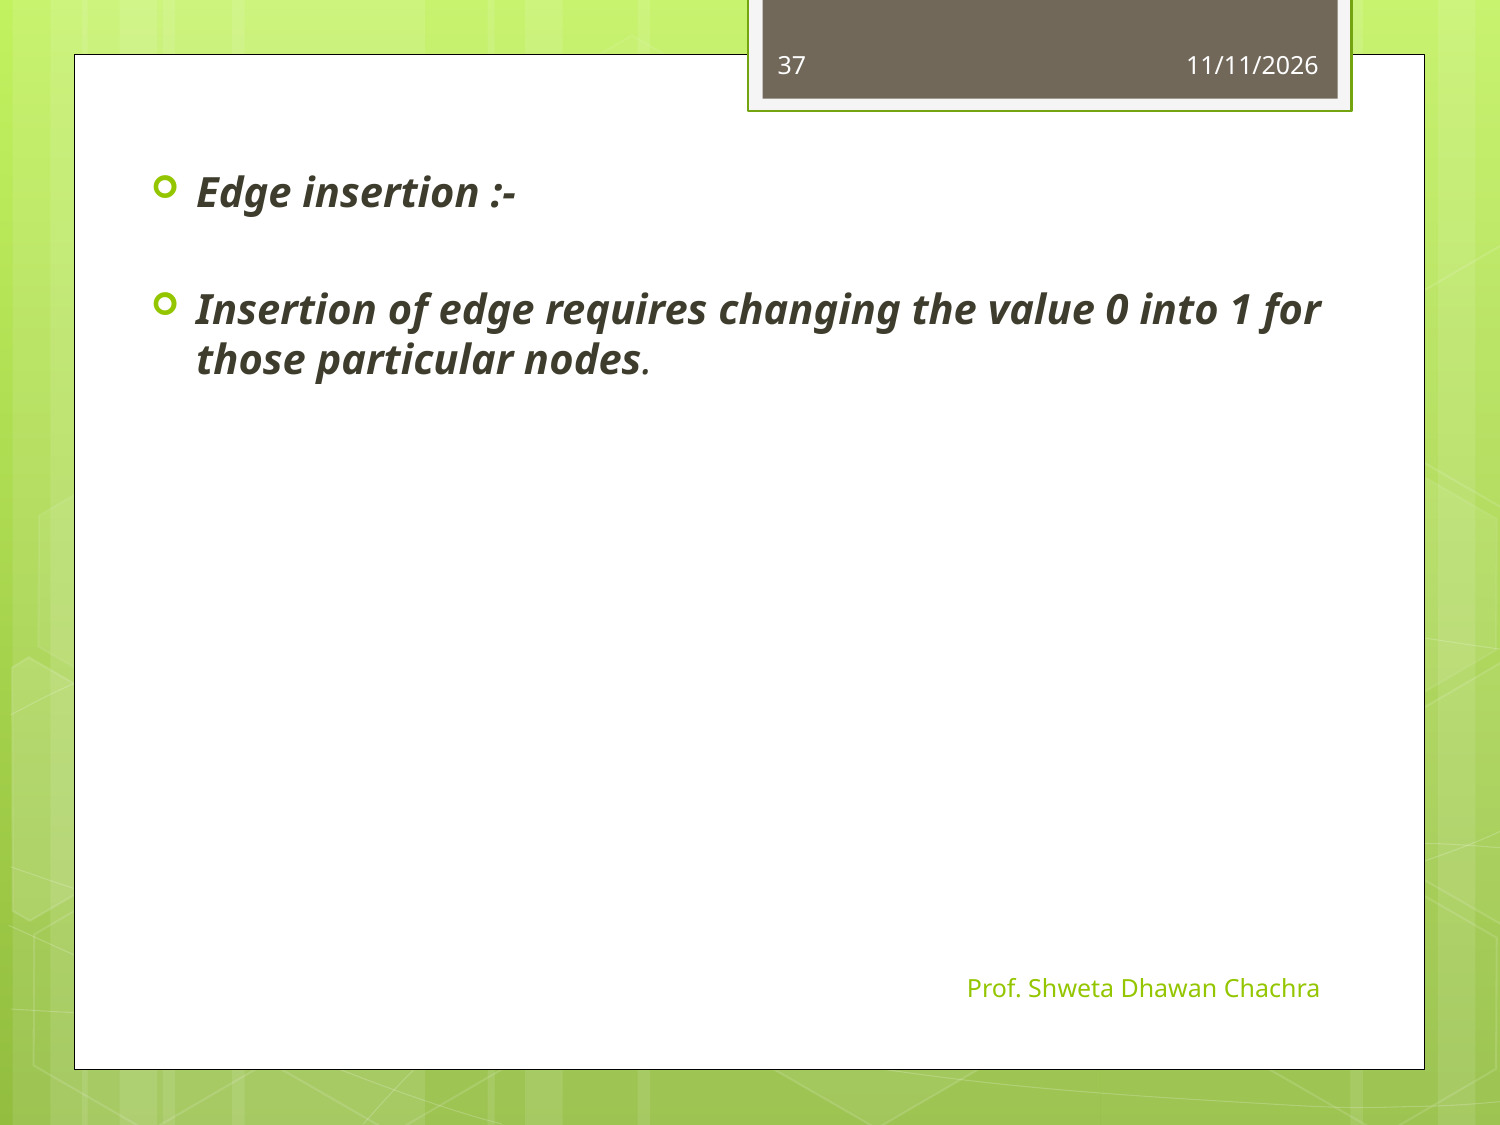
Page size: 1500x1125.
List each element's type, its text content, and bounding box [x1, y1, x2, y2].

list Edge insertion :- Insertion of edge requires changing the value 0 into 1 for those particular nodes. [125, 99, 1350, 900]
slide_number 37 [762, 36, 982, 97]
footer Prof. Shweta Dhawan Chachra [761, 960, 1336, 1020]
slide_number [983, 36, 1334, 97]
